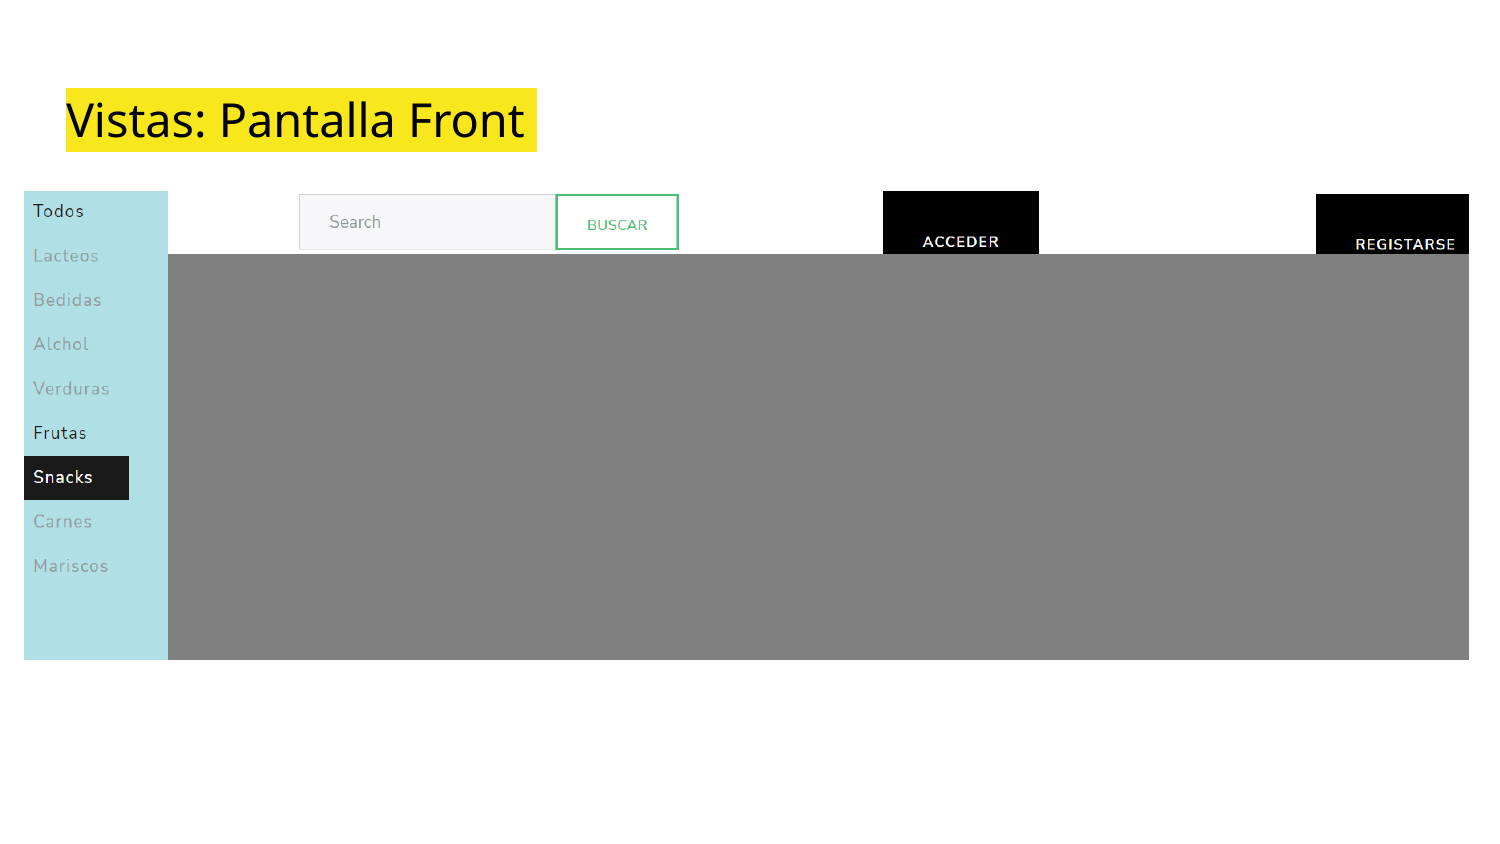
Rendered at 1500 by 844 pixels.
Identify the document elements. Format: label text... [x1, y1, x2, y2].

picture [24, 191, 1469, 660]
title Vistas: Pantalla Front [51, 72, 1449, 167]
